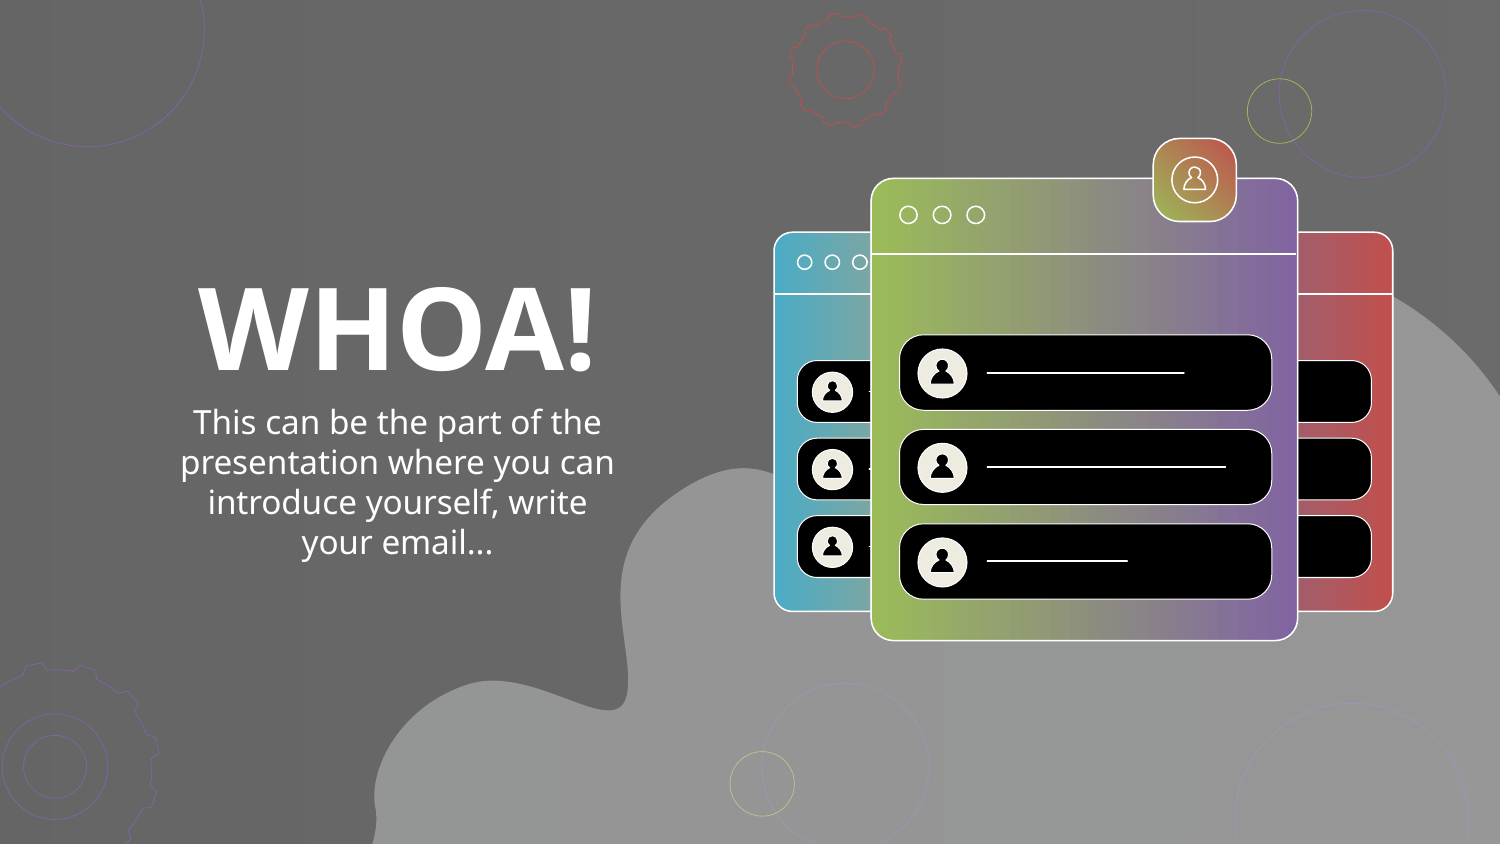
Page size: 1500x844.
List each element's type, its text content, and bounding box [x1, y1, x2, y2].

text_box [773, 138, 1394, 641]
title WHOA! [158, 262, 637, 387]
list This can be the part of the presentation where you can introduce yourself, write your email... [164, 386, 632, 582]
